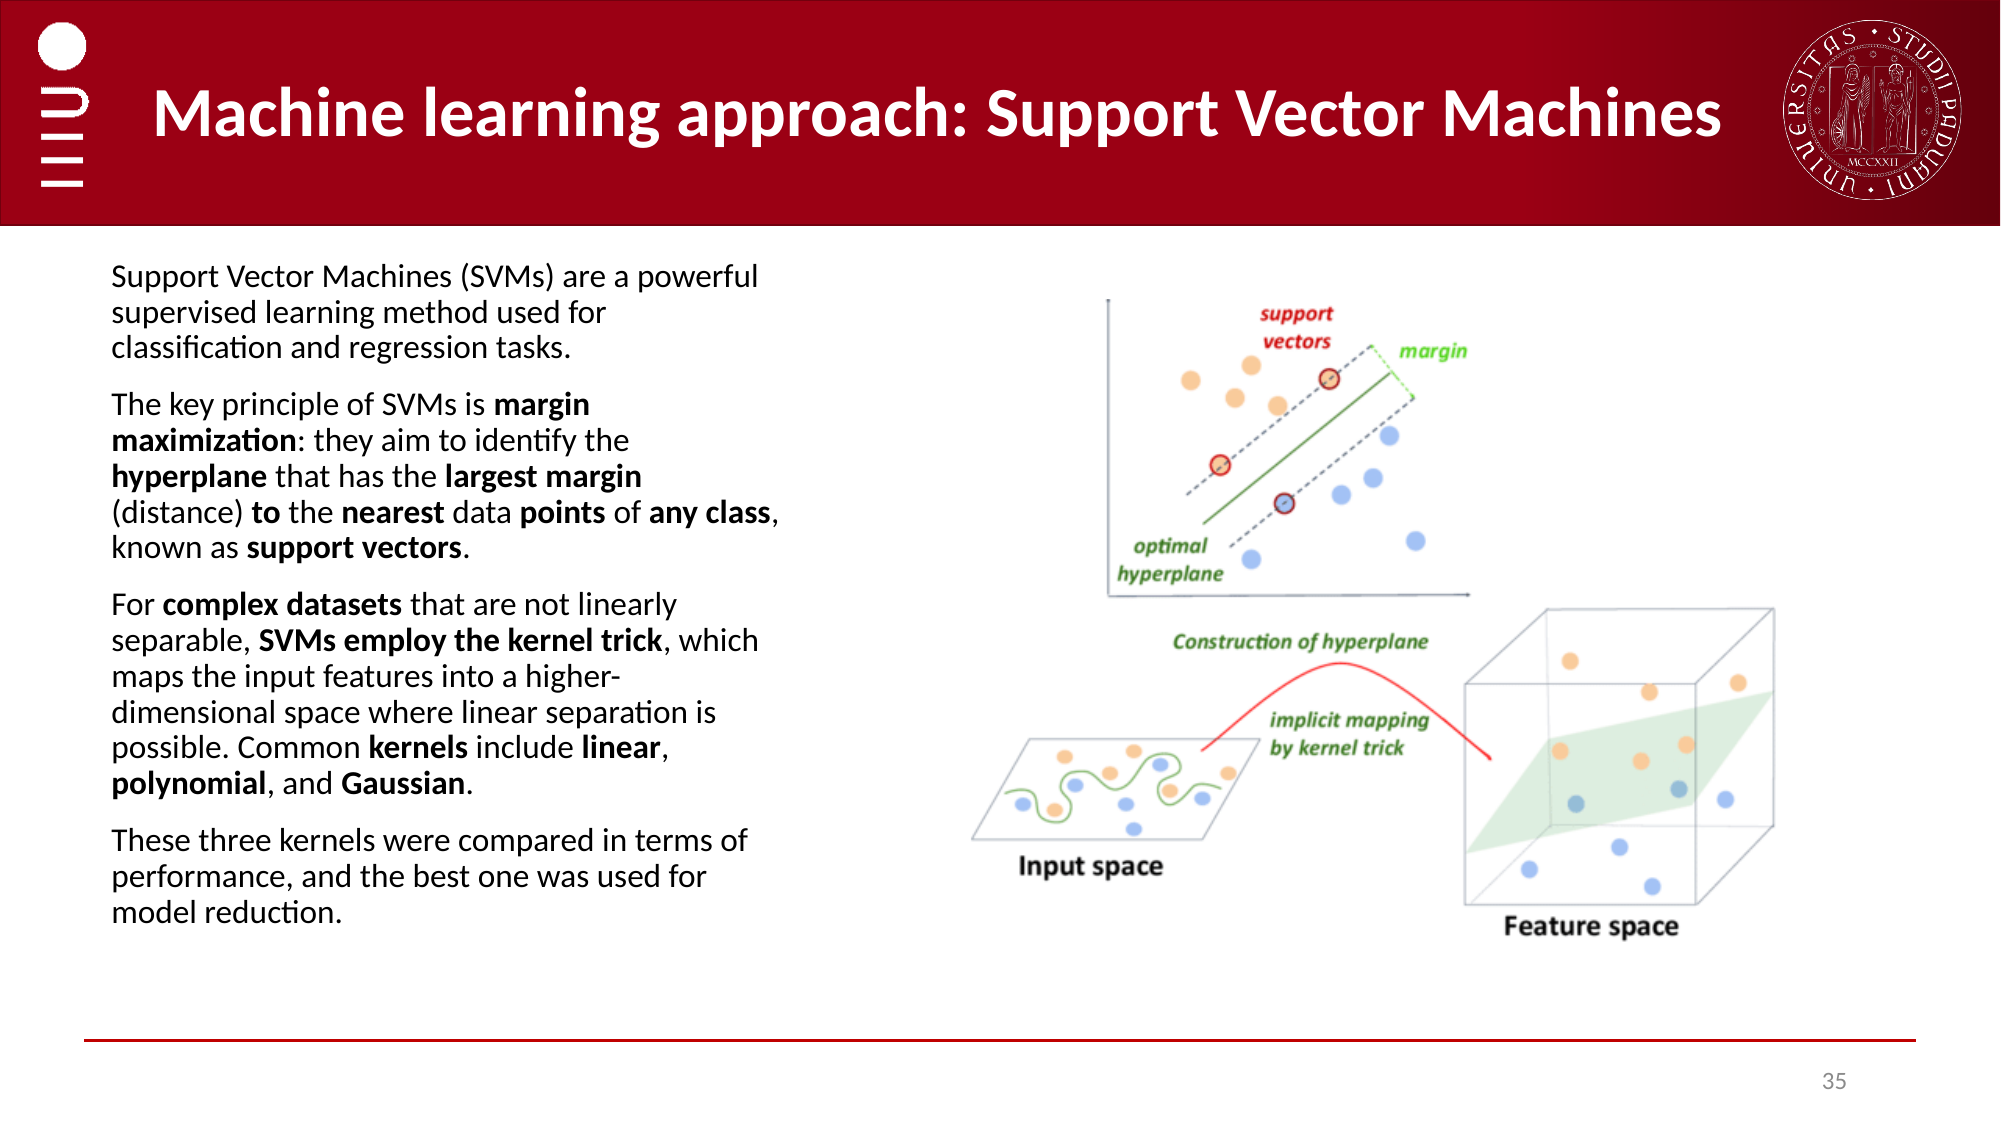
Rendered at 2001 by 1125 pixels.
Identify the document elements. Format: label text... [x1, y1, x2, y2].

slide_number 35 [1412, 1049, 1863, 1110]
list Support Vector Machines (SVMs) are a powerful supervised learning method used for classification and regression tasks. The key principle of SVMs is margin maximization: they aim to identify the hyperplane that has the largest margin (distance) to the nearest data points of any class, known as support vectors. For complex datasets that are not linearly separable, SVMs employ the kernel trick, which maps the input features into a higher-dimensional space where linear separation is possible. Common kernels include linear, polynomial, and Gaussian. These three kernels were compared in terms of performance, and the best one was used for model reduction. [96, 251, 795, 998]
title Machine learning approach: Support Vector Machines [137, 34, 1763, 194]
picture [1783, 20, 1963, 200]
picture [970, 299, 1805, 945]
